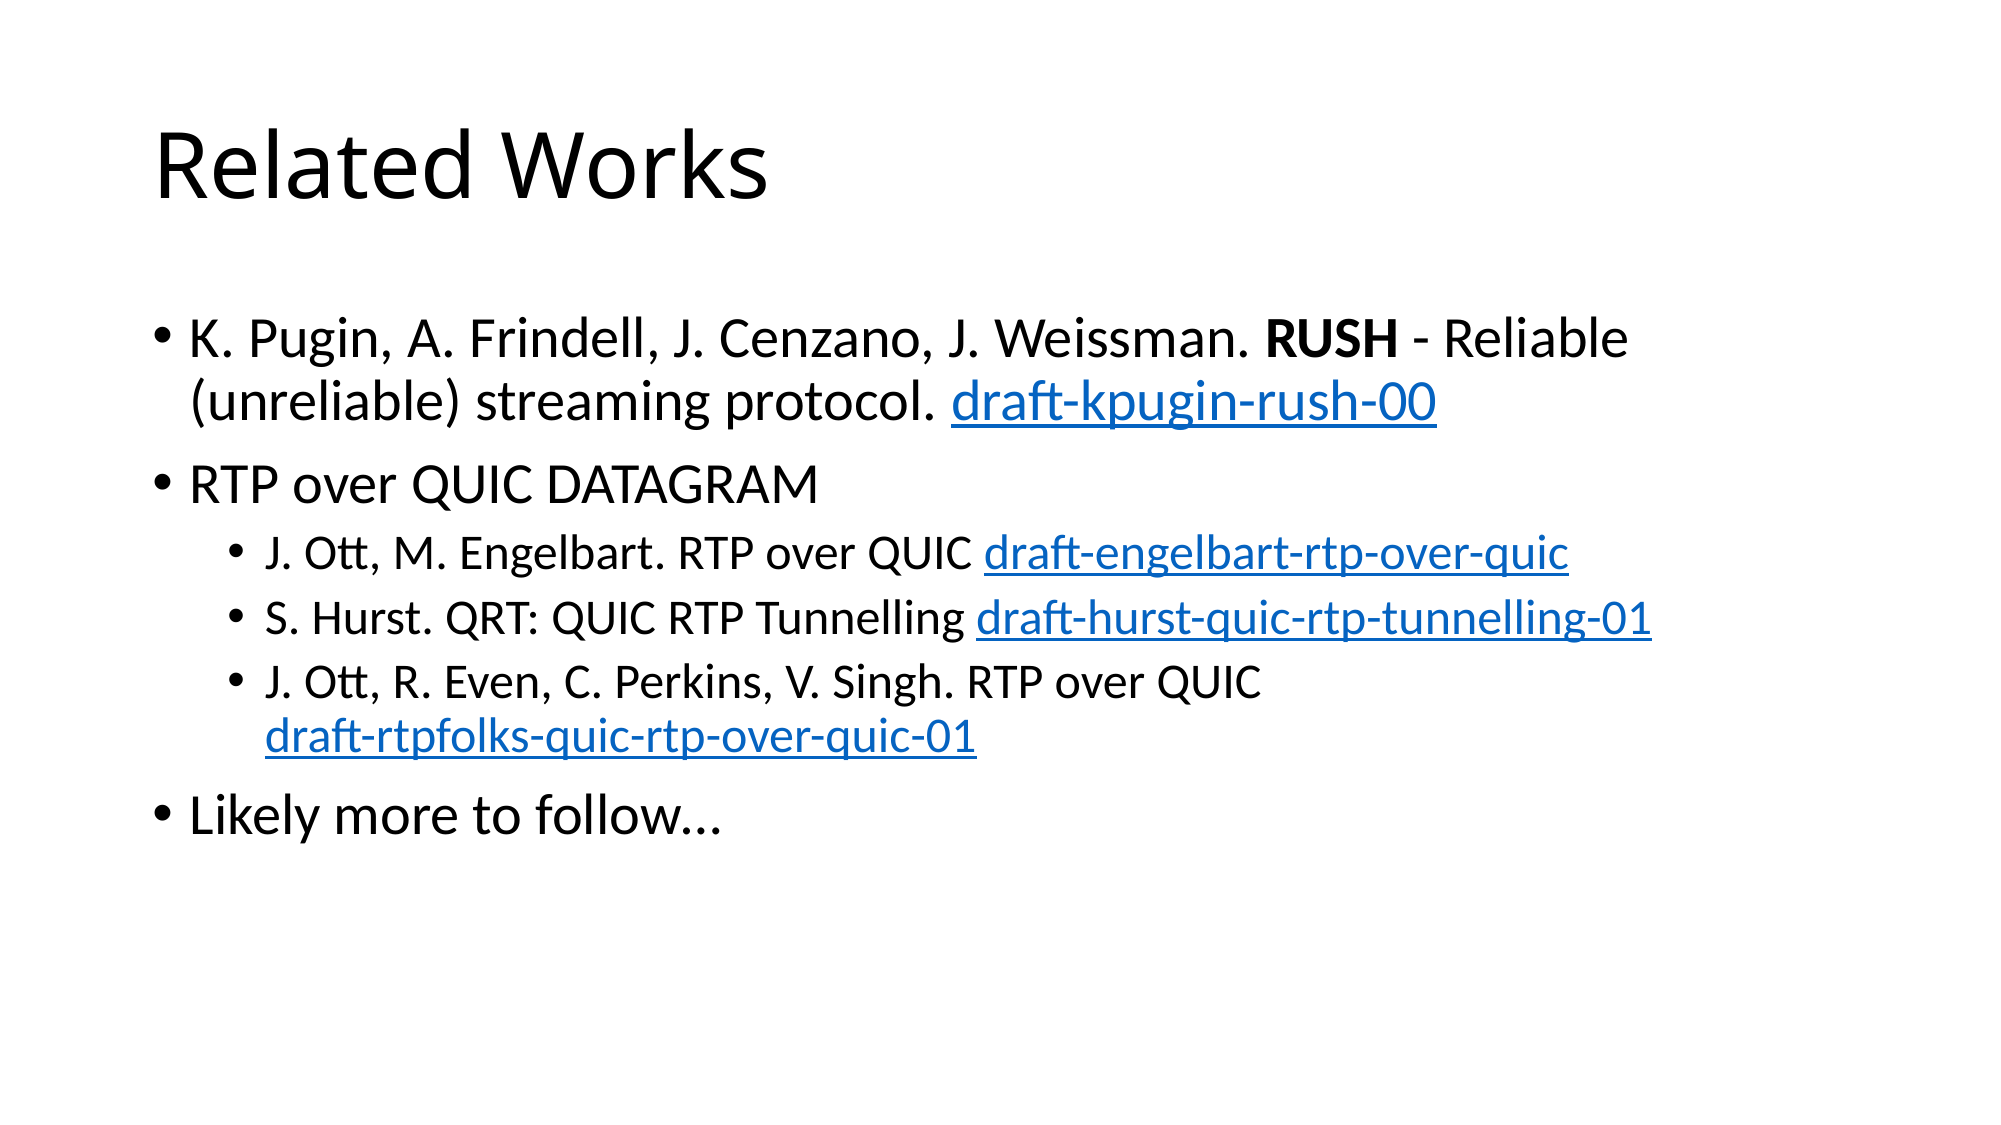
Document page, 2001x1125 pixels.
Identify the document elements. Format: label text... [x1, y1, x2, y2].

list K. Pugin, A. Frindell, J. Cenzano, J. Weissman. RUSH - Reliable (unreliable) streaming protocol. draft-kpugin-rush-00 RTP over QUIC DATAGRAM J. Ott, M. Engelbart. RTP over QUIC draft-engelbart-rtp-over-quic S. Hurst. QRT: QUIC RTP Tunnelling draft-hurst-quic-rtp-tunnelling-01 J. Ott, R. Even, C. Perkins, V. Singh. RTP over QUIC draft-rtpfolks-quic-rtp-over-quic-01 Likely more to follow… [137, 299, 1863, 1014]
title Related Works [137, 59, 1863, 278]
